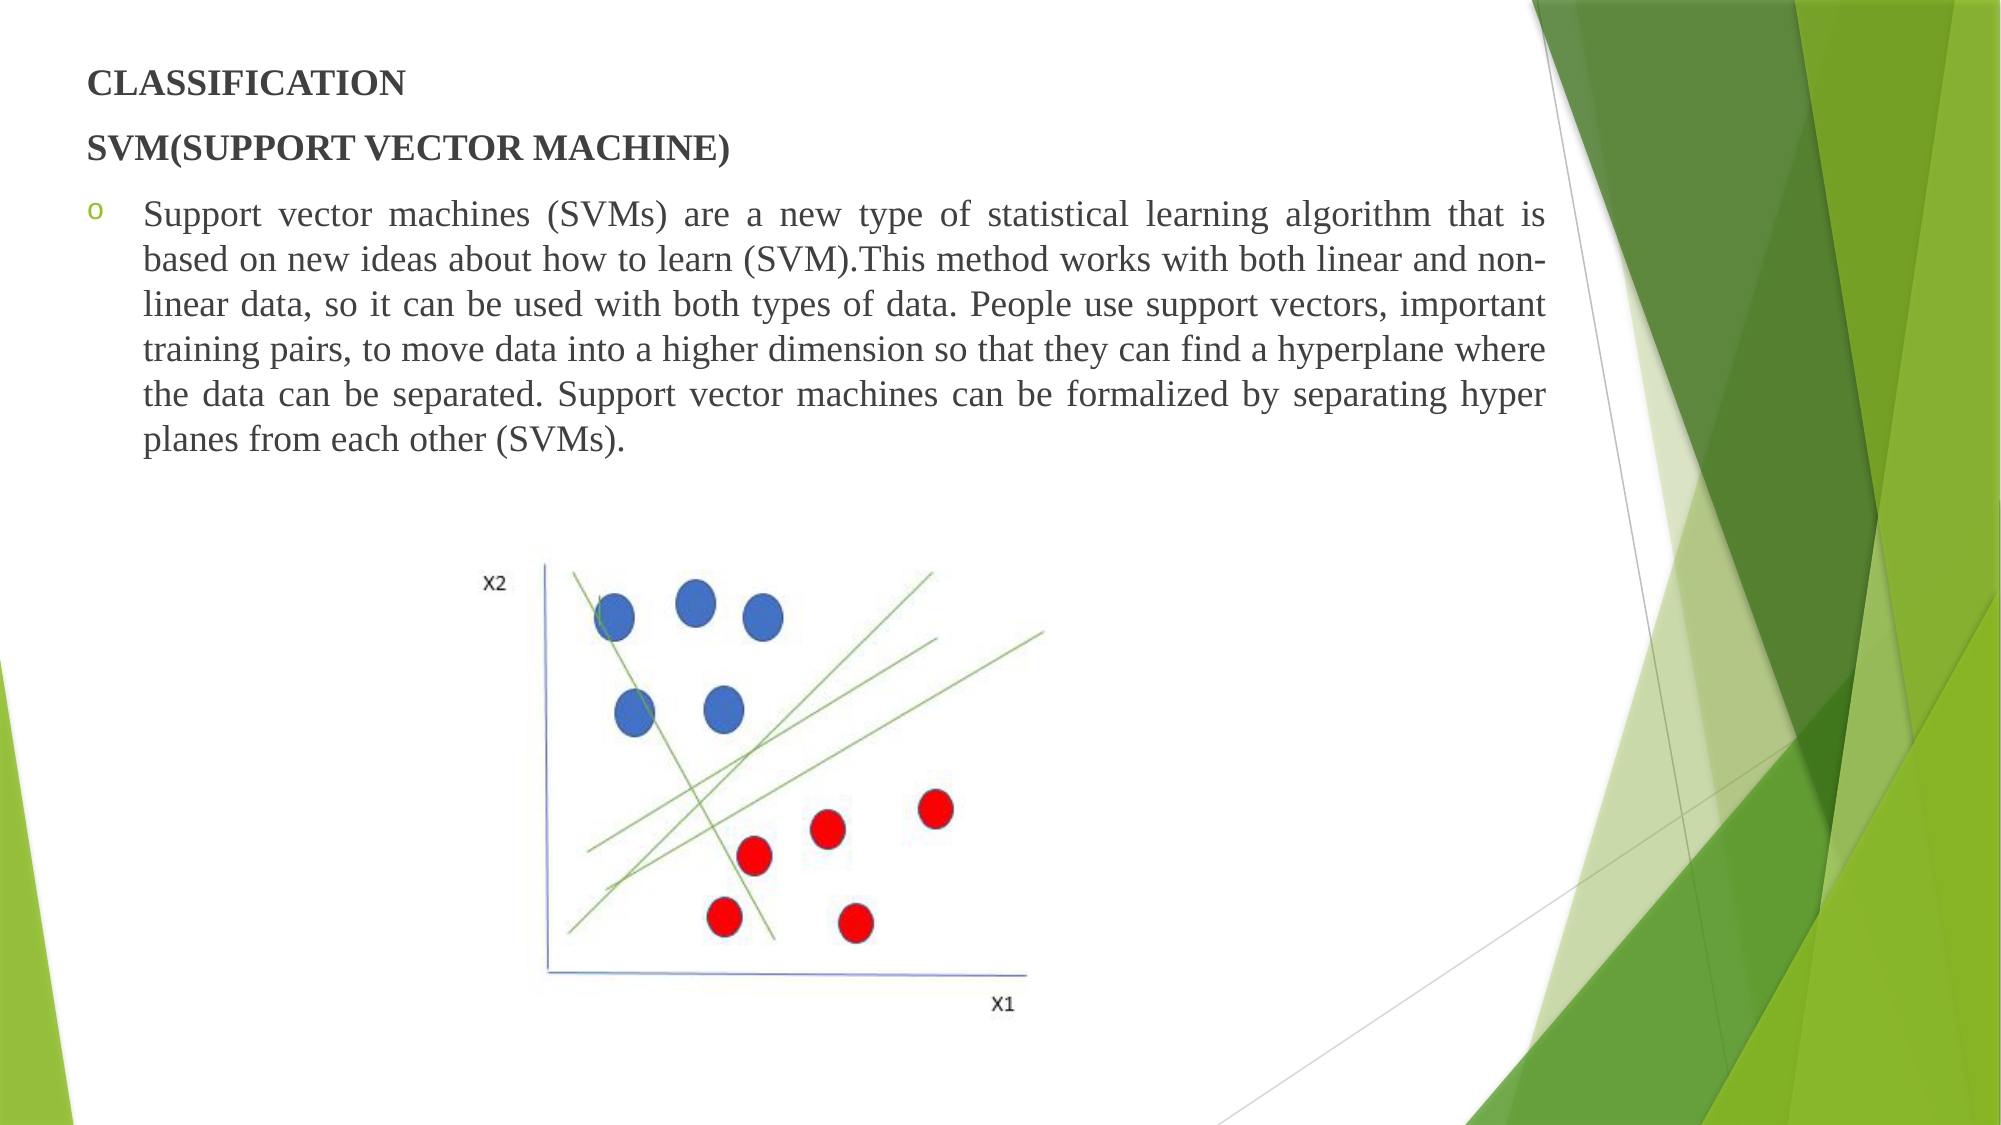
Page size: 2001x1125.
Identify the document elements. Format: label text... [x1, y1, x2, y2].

list CLASSIFICATION SVM(SUPPORT VECTOR MACHINE) Support vector machines (SVMs) are a new type of statistical learning algorithm that is based on new ideas about how to learn (SVM).This method works with both linear and non-linear data, so it can be used with both types of data. People use support vectors, important training pairs, to move data into a higher dimension so that they can find a hyperplane where the data can be separated. Support vector machines can be formalized by separating hyper planes from each other (SVMs). [71, 50, 1564, 992]
picture [476, 519, 1049, 1031]
